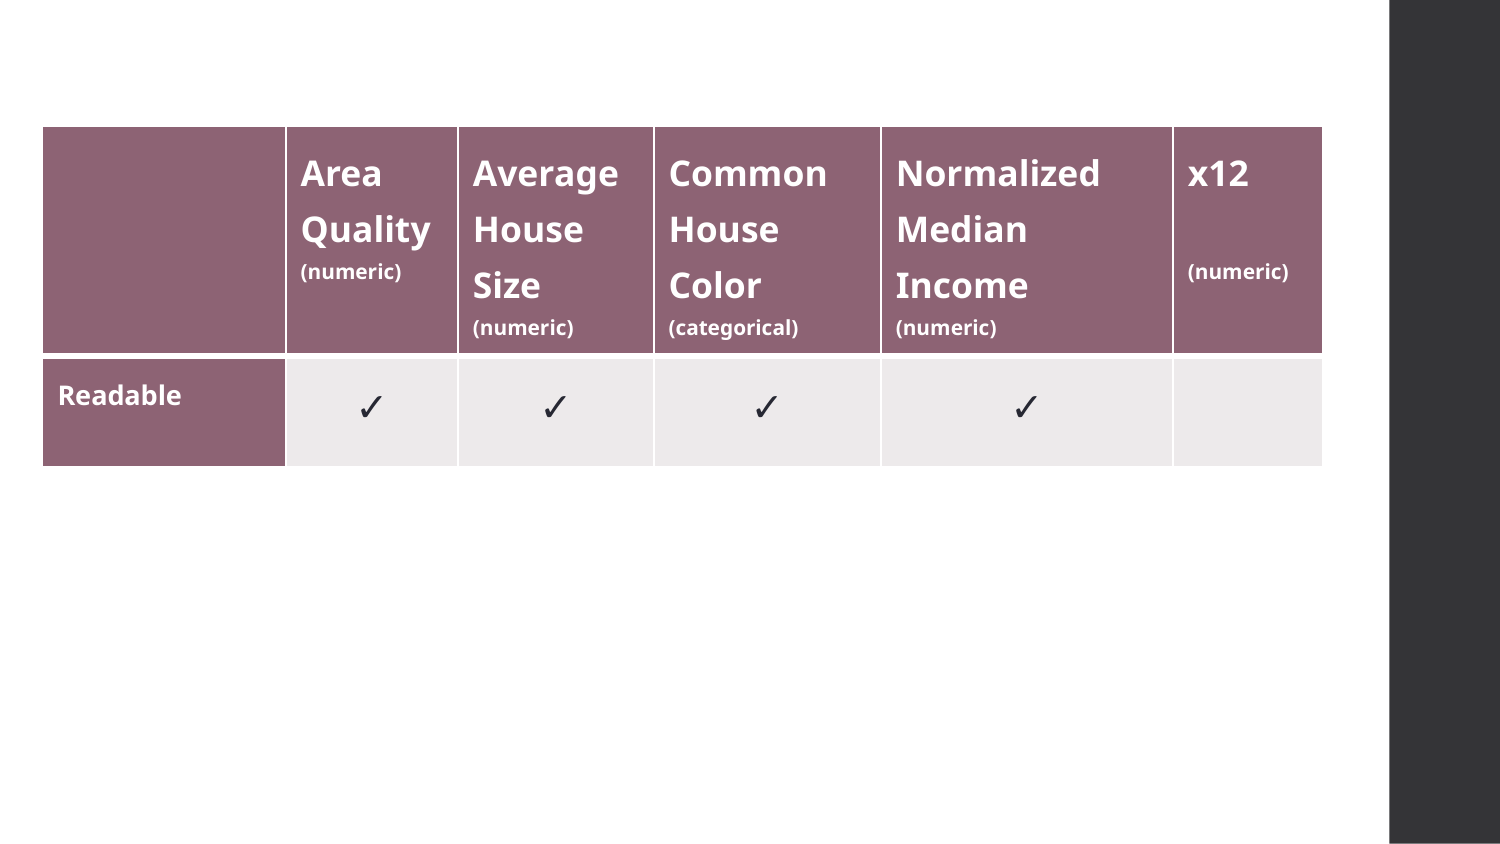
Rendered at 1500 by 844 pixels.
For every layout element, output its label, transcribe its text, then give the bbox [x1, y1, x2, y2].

table_cell ✓ [287, 359, 457, 466]
table_cell [1174, 359, 1322, 466]
table_header Average House Size (numeric) [459, 127, 653, 353]
table_cell ✓ [459, 359, 653, 466]
table_cell ✓ [882, 359, 1172, 466]
table_header Normalized Median Income (numeric) [882, 127, 1172, 353]
table_header Common House Color (categorical) [655, 127, 880, 353]
table_header x12 (numeric) [1174, 127, 1322, 353]
table_header [43, 127, 285, 353]
table_cell Readable [43, 359, 285, 466]
table_cell ✓ [655, 359, 880, 466]
table_header Area Quality (numeric) [287, 127, 457, 353]
